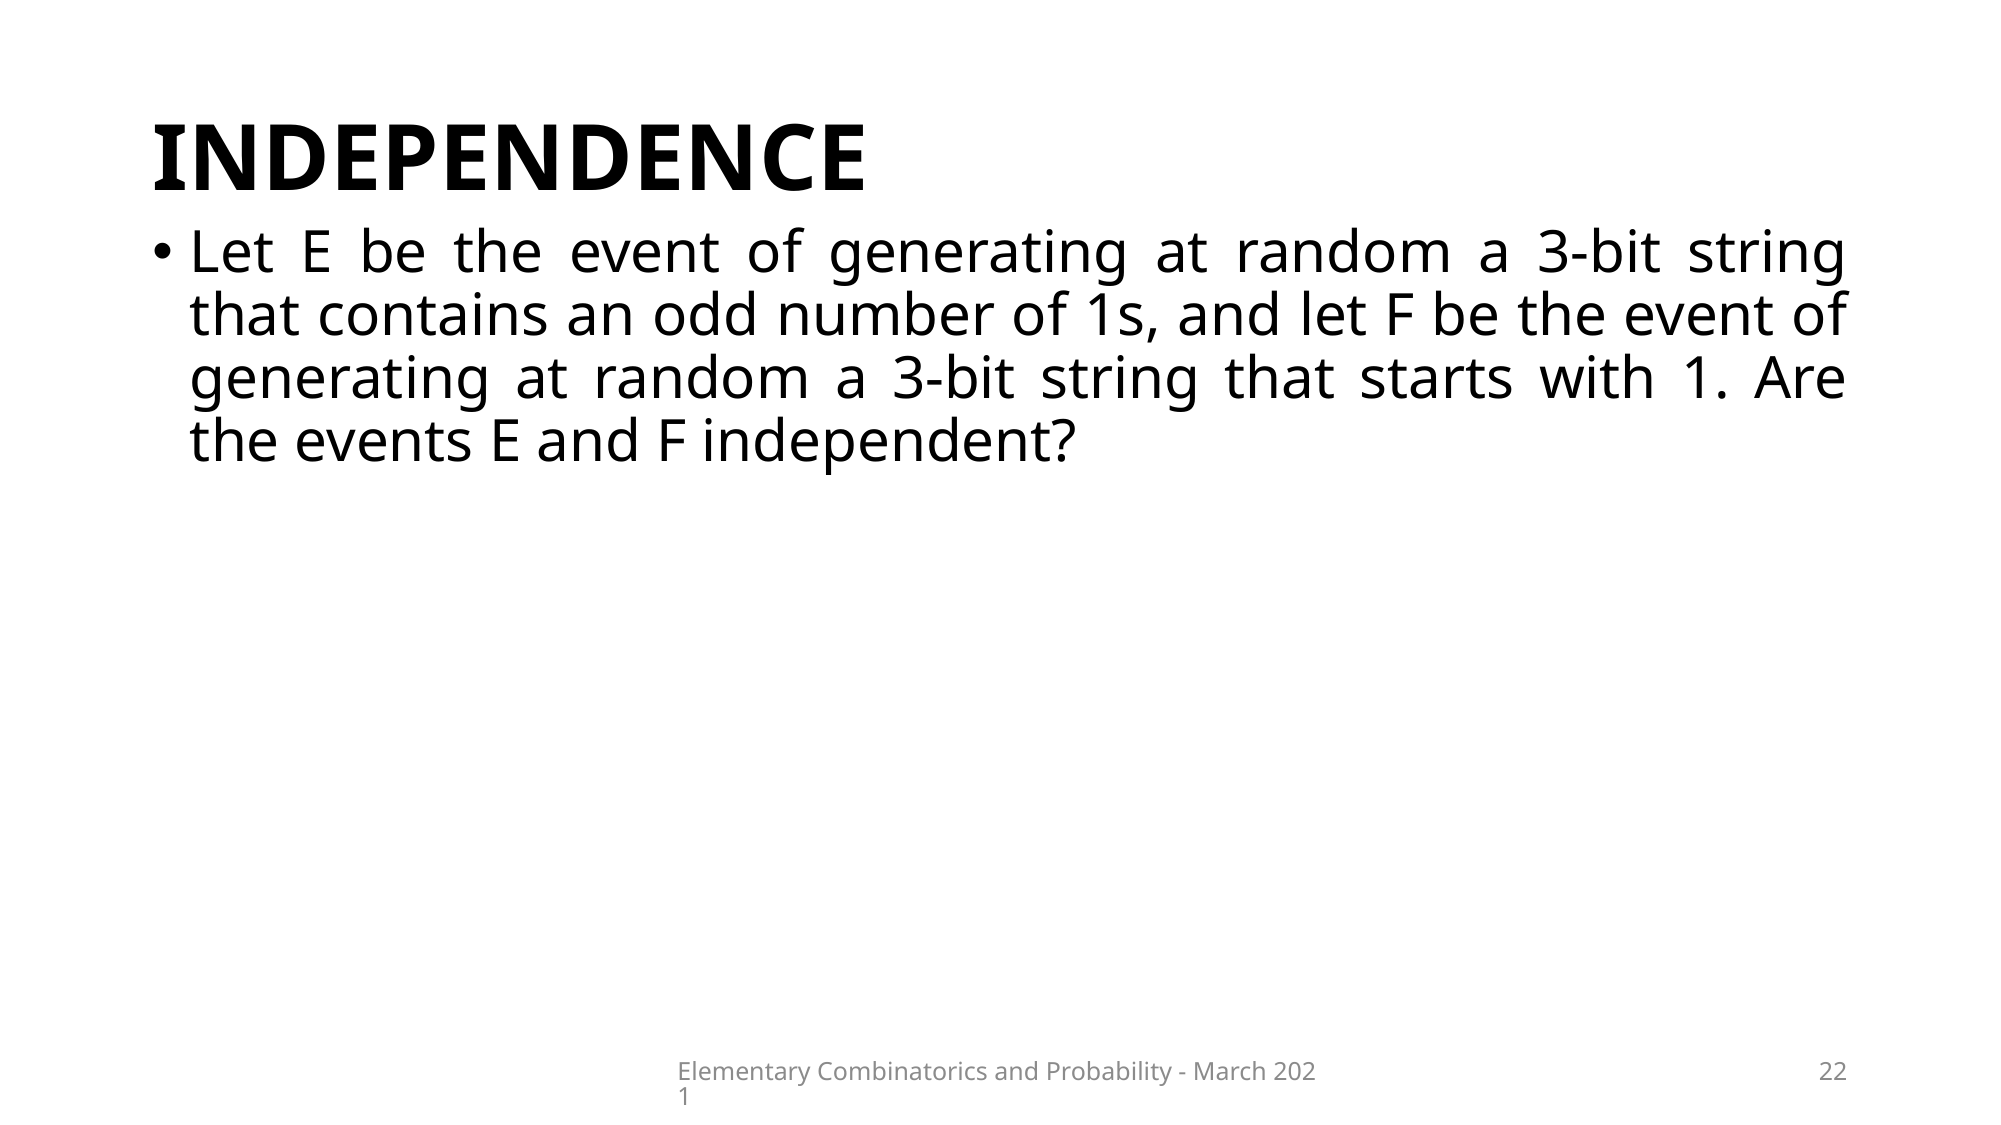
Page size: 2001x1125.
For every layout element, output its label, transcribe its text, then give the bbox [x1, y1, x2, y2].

title Independence [137, 52, 1863, 270]
slide_number 22 [1412, 1042, 1863, 1103]
footer Elementary Combinatorics and Probability - March 2021 [662, 1042, 1338, 1103]
